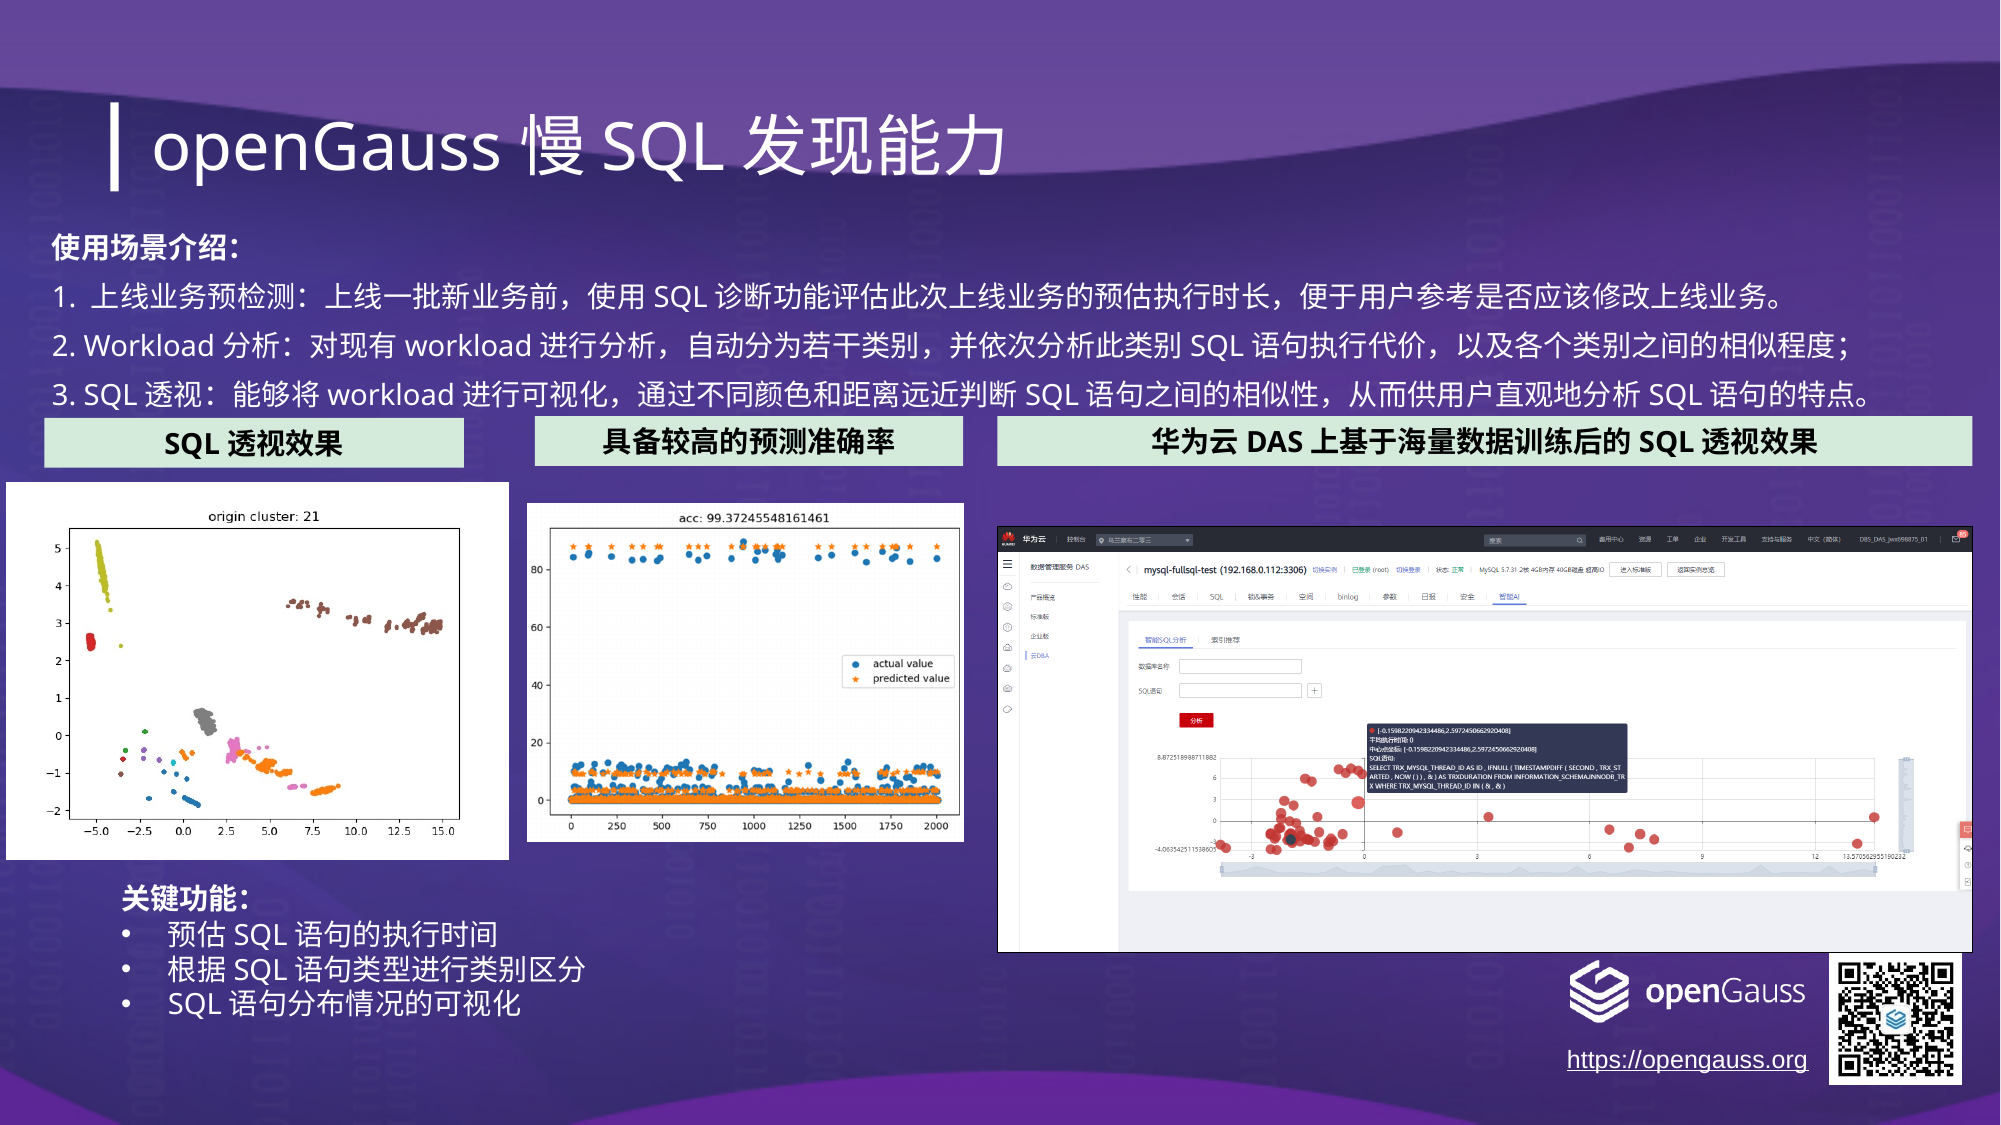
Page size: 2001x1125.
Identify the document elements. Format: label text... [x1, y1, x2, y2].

text_box 华为云DAS上基于海量数据训练后的SQL透视效果 [997, 416, 1973, 466]
text_box 关键功能： 预估SQL语句的执行时间 根据SQL语句类型进行类别区分 SQL语句分布情况的可视化 [106, 873, 1021, 1029]
picture [0, 0, 2001, 1125]
list 使用场景介绍： 1. 上线业务预检测：上线一批新业务前，使用SQL诊断功能评估此次上线业务的预估执行时长，便于用户参考是否应该修改上线业务。 2. Workload分析：对现有workload进行分析，自动分为若干类别，并依次分析此类别SQL语句执行代价，以及各个类别之间的相似程度； 3. SQL透视：能够将workload进行可视化，通过不同颜色和距离远近判断SQL语句之间的相似性，从而供用户直观地分析SQL语句的特点。 [44, 192, 2000, 434]
text_box 具备较高的预测准确率 [534, 416, 964, 466]
list openGauss慢SQL发现能力 [143, 104, 1543, 192]
text_box SQL透视效果 [44, 417, 464, 468]
